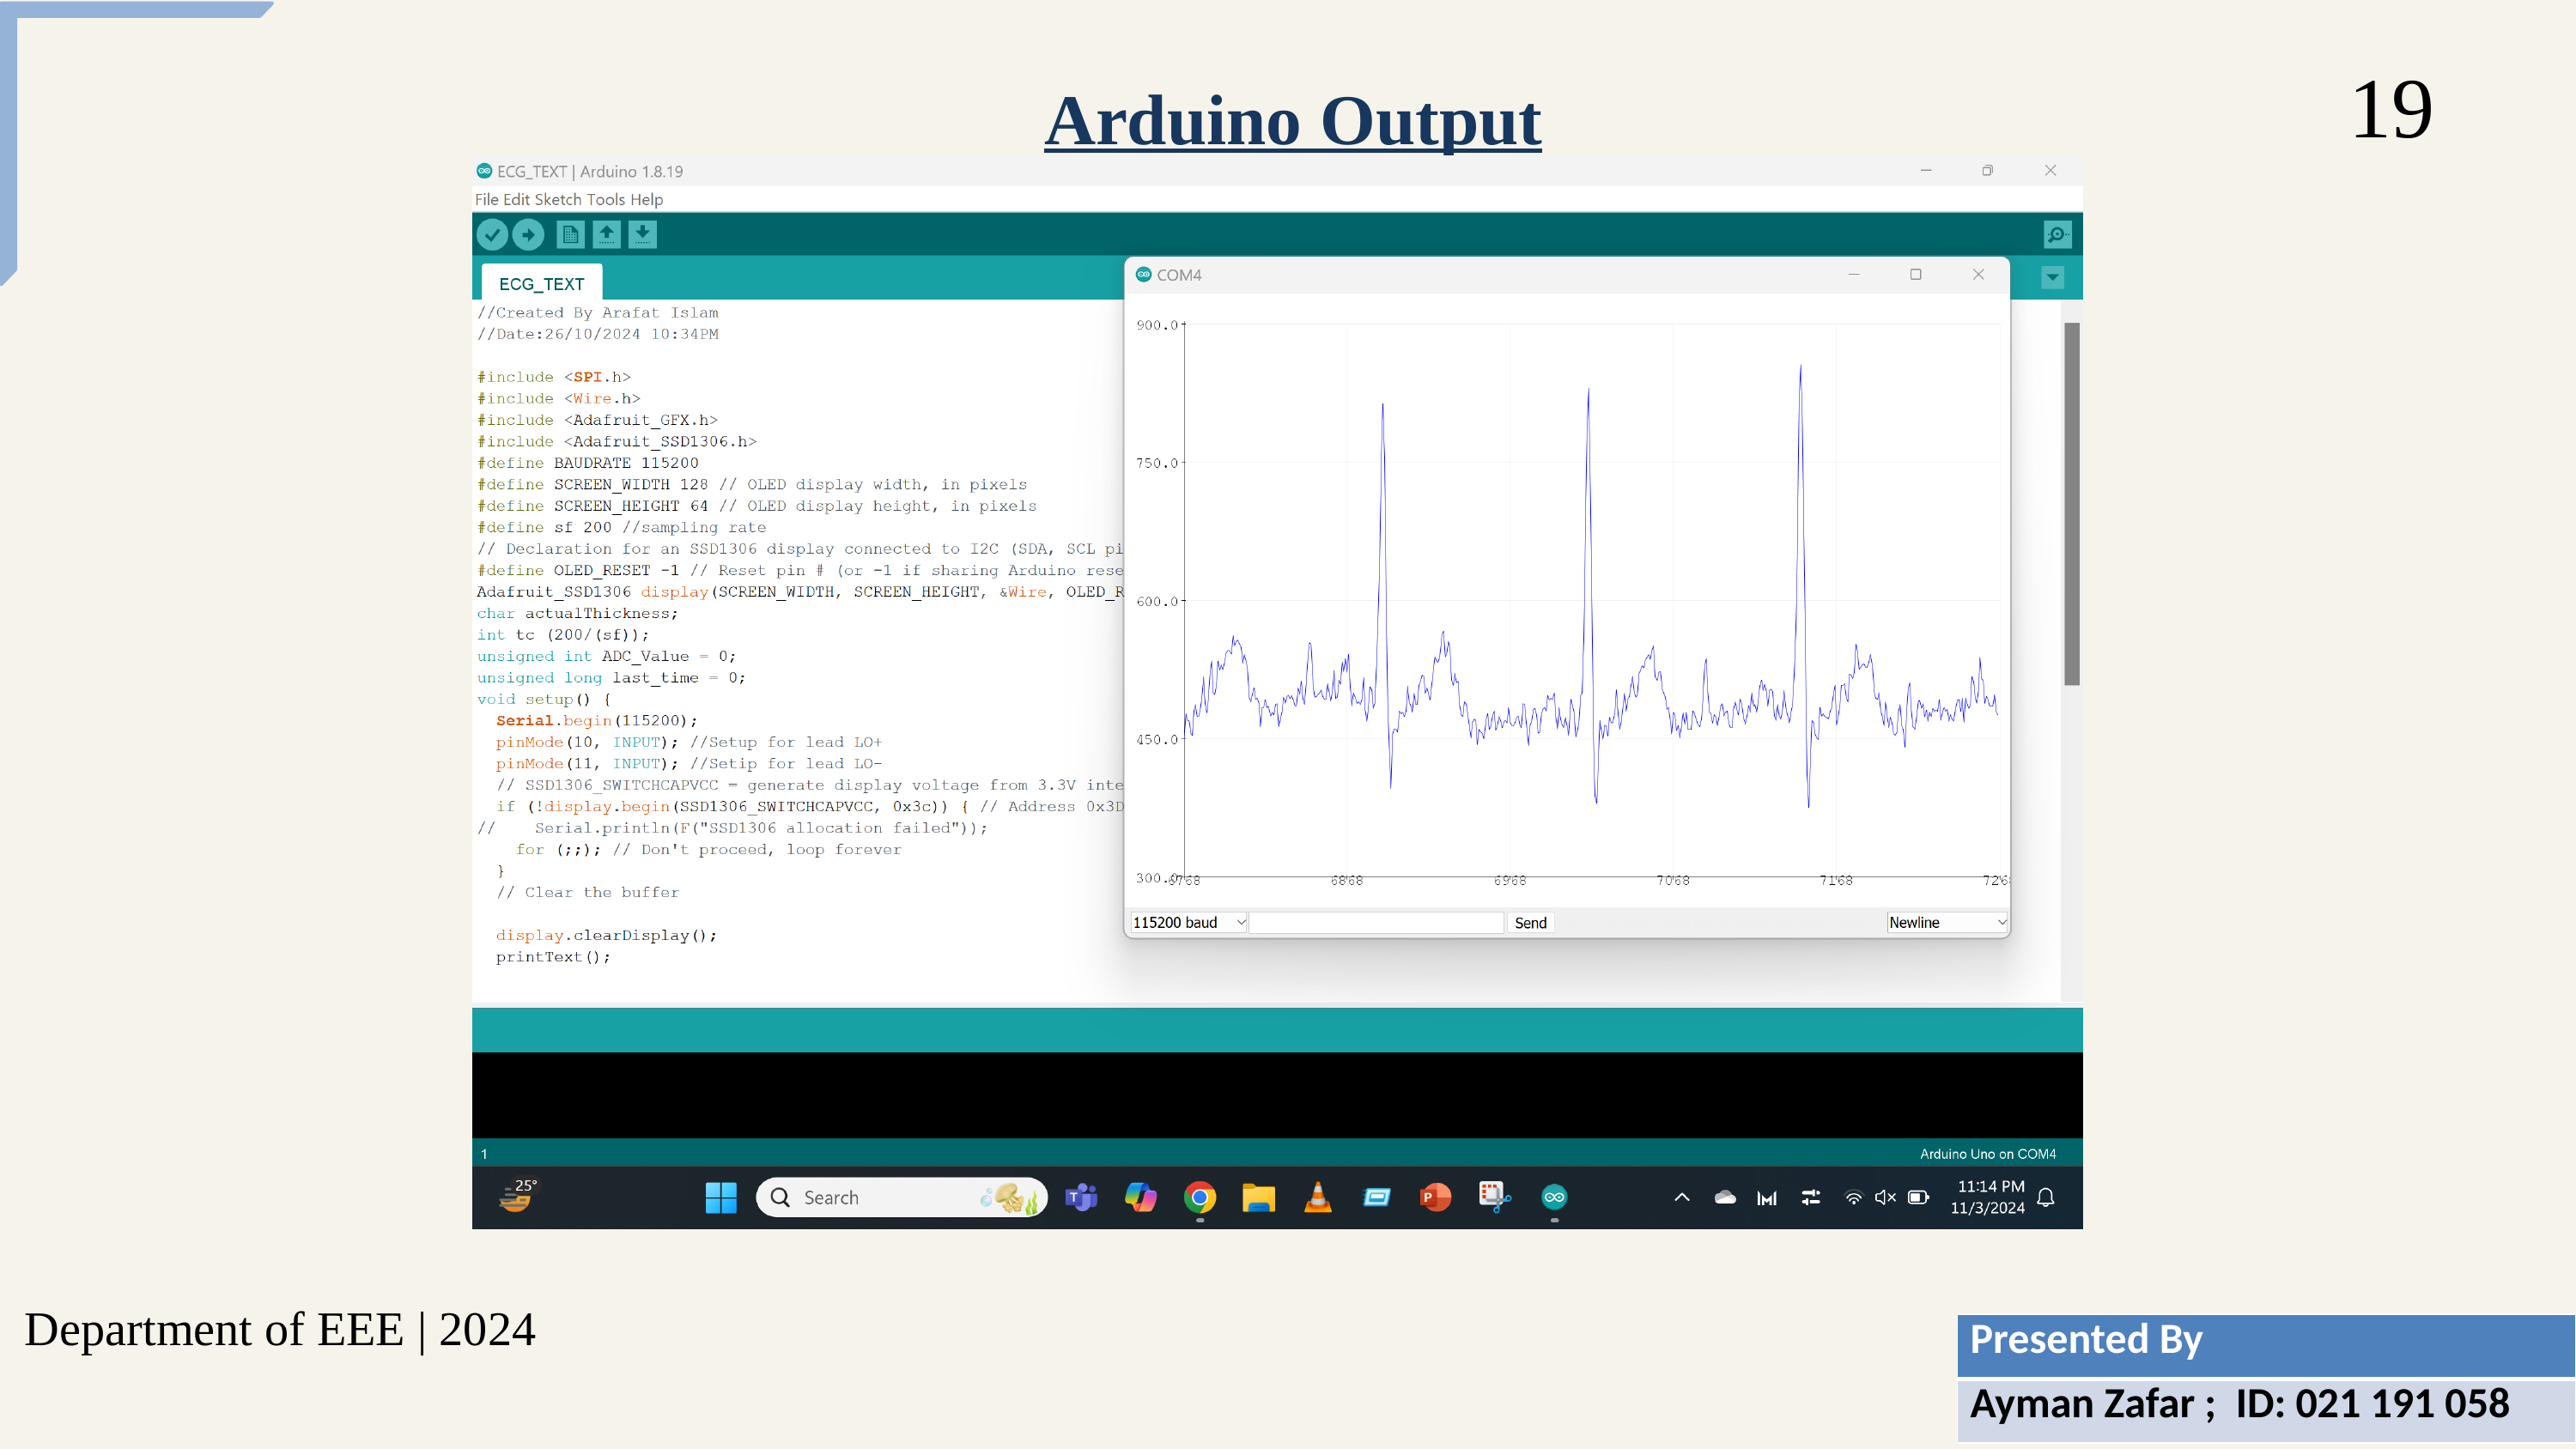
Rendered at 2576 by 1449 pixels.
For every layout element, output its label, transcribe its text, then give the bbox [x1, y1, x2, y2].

table_cell Ayman Zafar ; ID: 021 191 058 [1958, 1381, 2575, 1442]
text_box Department of EEE | 2024 [0, 1287, 766, 1355]
picture [471, 155, 2083, 1229]
text_box Arduino Output [890, 0, 1696, 154]
text_box [0, 1, 274, 287]
table_header Presented By [1958, 1315, 2575, 1377]
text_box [2296, 0, 2487, 170]
